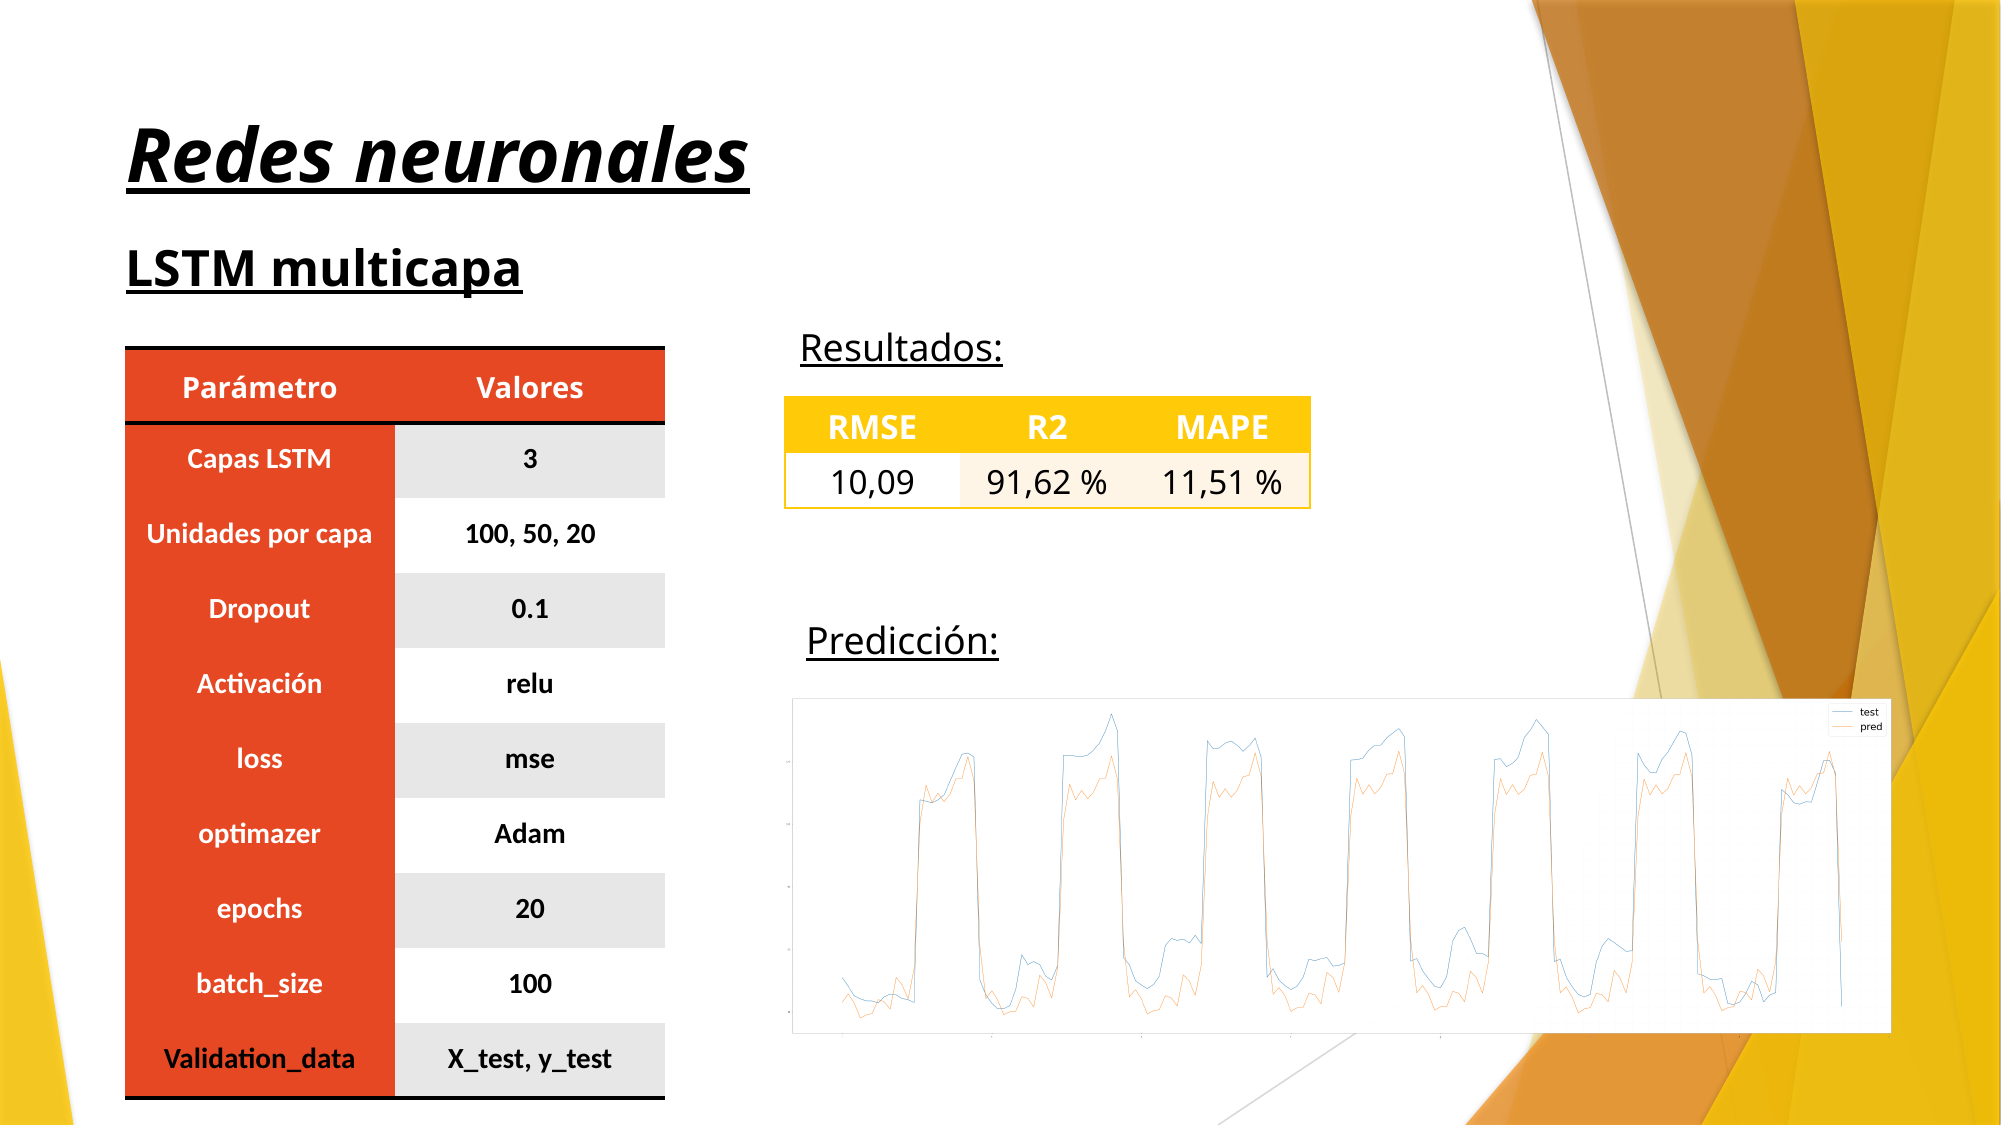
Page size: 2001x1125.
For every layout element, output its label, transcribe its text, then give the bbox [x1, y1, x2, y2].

table_cell epochs [125, 873, 395, 948]
table_cell 100 [395, 948, 665, 1023]
table_header Valores [395, 350, 665, 421]
table_header Parámetro [125, 350, 395, 421]
table_cell 100, 50, 20 [395, 498, 665, 573]
table_cell 3 [395, 425, 665, 498]
table_header R2 [960, 398, 1135, 451]
table_cell mse [395, 723, 665, 798]
table_cell relu [395, 648, 665, 723]
picture [784, 696, 1893, 1041]
table_cell Activación [125, 648, 395, 723]
title Redes neuronales [111, 99, 1522, 228]
table_cell 10,09 [786, 453, 960, 507]
table_cell Capas LSTM [125, 425, 395, 498]
table_header RMSE [786, 398, 960, 451]
table_cell Dropout [125, 573, 395, 648]
table_cell 11,51 % [1135, 453, 1309, 507]
table_cell Validation_data [125, 1023, 395, 1096]
text_box Predicción: [791, 609, 1317, 670]
table_cell optimazer [125, 798, 395, 873]
table_cell Unidades por capa [125, 498, 395, 573]
table_cell 20 [395, 873, 665, 948]
table_cell 91,62 % [960, 453, 1135, 507]
table_cell loss [125, 723, 395, 798]
table_cell batch_size [125, 948, 395, 1023]
table_cell Adam [395, 798, 665, 873]
table_cell X_test, y_test [395, 1023, 665, 1096]
table_cell 0.1 [395, 573, 665, 648]
table_header MAPE [1135, 398, 1309, 451]
text_box Resultados: [784, 316, 1310, 377]
text_box LSTM multicapa [111, 228, 1889, 349]
